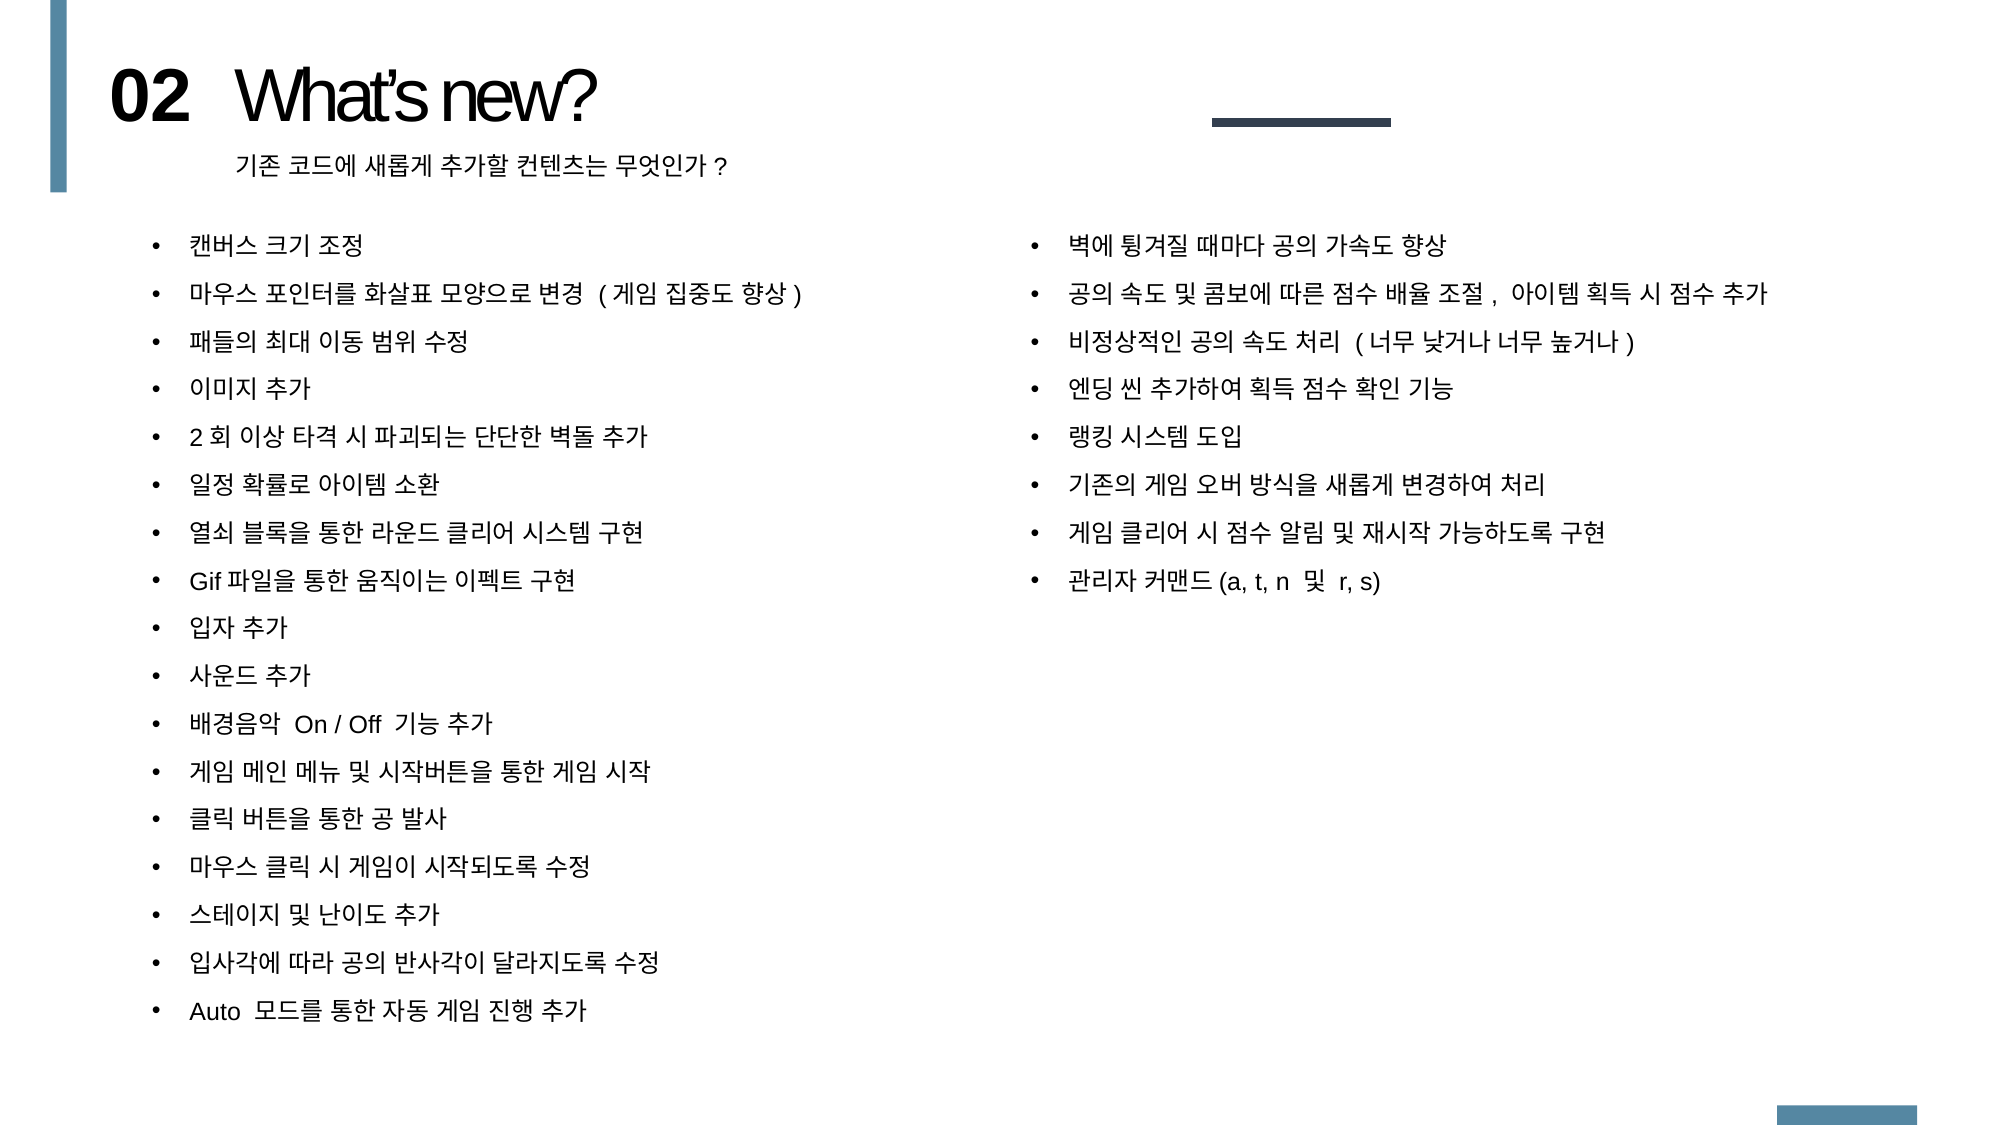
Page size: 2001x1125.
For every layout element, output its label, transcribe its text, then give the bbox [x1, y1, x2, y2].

text_box [1776, 1104, 1918, 1125]
text_box [49, 0, 68, 193]
text_box 캔버스 크기 조정 마우스 포인터를 화살표 모양으로 변경 (게임 집중도 향상) 패들의 최대 이동 범위 수정 이미지 추가 2회 이상 타격 시 파괴되는 단단한 벽돌 추가 일정 확률로 아이템 소환 열쇠 블록을 통한 라운드 클리어 시스템 구현 Gif파일을 통한 움직이는 이펙트 구현 입자 추가 사운드 추가 배경음악 On / Off 기능 추가 게임 메인 메뉴 및 시작버튼을 통한 게임 시작 클릭 버튼을 통한 공 발사 마우스 클릭 시 게임이 시작되도록 수정 스테이지 및 난이도 추가 입사각에 따라 공의 반사각이 달라지도록 수정 Auto 모드를 통한 자동 게임 진행 추가 [137, 226, 979, 1057]
text_box 기존 코드에 새롭게 추가할 컨텐츠는 무엇인가? [220, 143, 962, 189]
text_box What’s new? [219, 39, 615, 144]
text_box 벽에 튕겨질 때마다 공의 가속도 향상 공의 속도 및 콤보에 따른 점수 배율 조절, 아이템 획득 시 점수 추가 비정상적인 공의 속도 처리 (너무 낮거나 너무 높거나) 엔딩 씬 추가하여 획득 점수 확인 기능 랭킹 시스템 도입 기존의 게임 오버 방식을 새롭게 변경하여 처리 게임 클리어 시 점수 알림 및 재시작 가능하도록 구현 관리자 커맨드(a, t, n 및 r, s) [1015, 226, 1858, 1057]
text_box 02 [94, 39, 208, 144]
